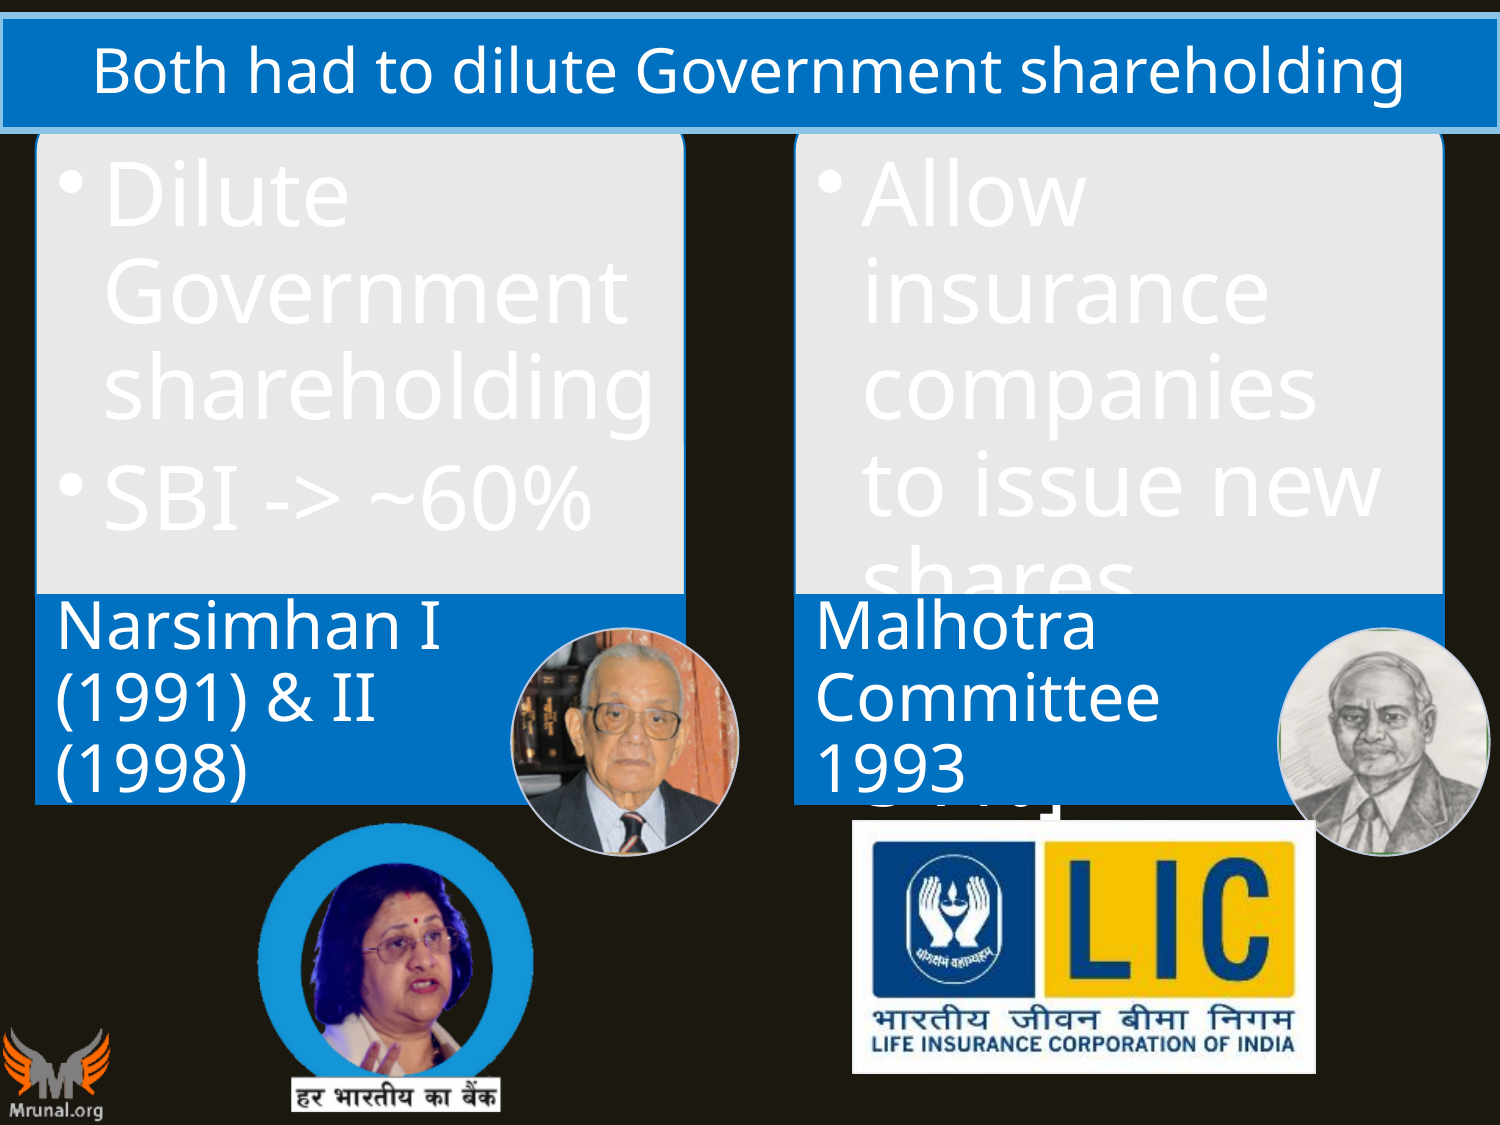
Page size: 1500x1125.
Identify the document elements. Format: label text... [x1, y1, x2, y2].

picture [852, 820, 1316, 1074]
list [34, 15, 1491, 952]
title Both had to dilute Government shareholding [0, 12, 1500, 134]
picture [235, 811, 560, 1125]
picture [0, 1024, 114, 1125]
